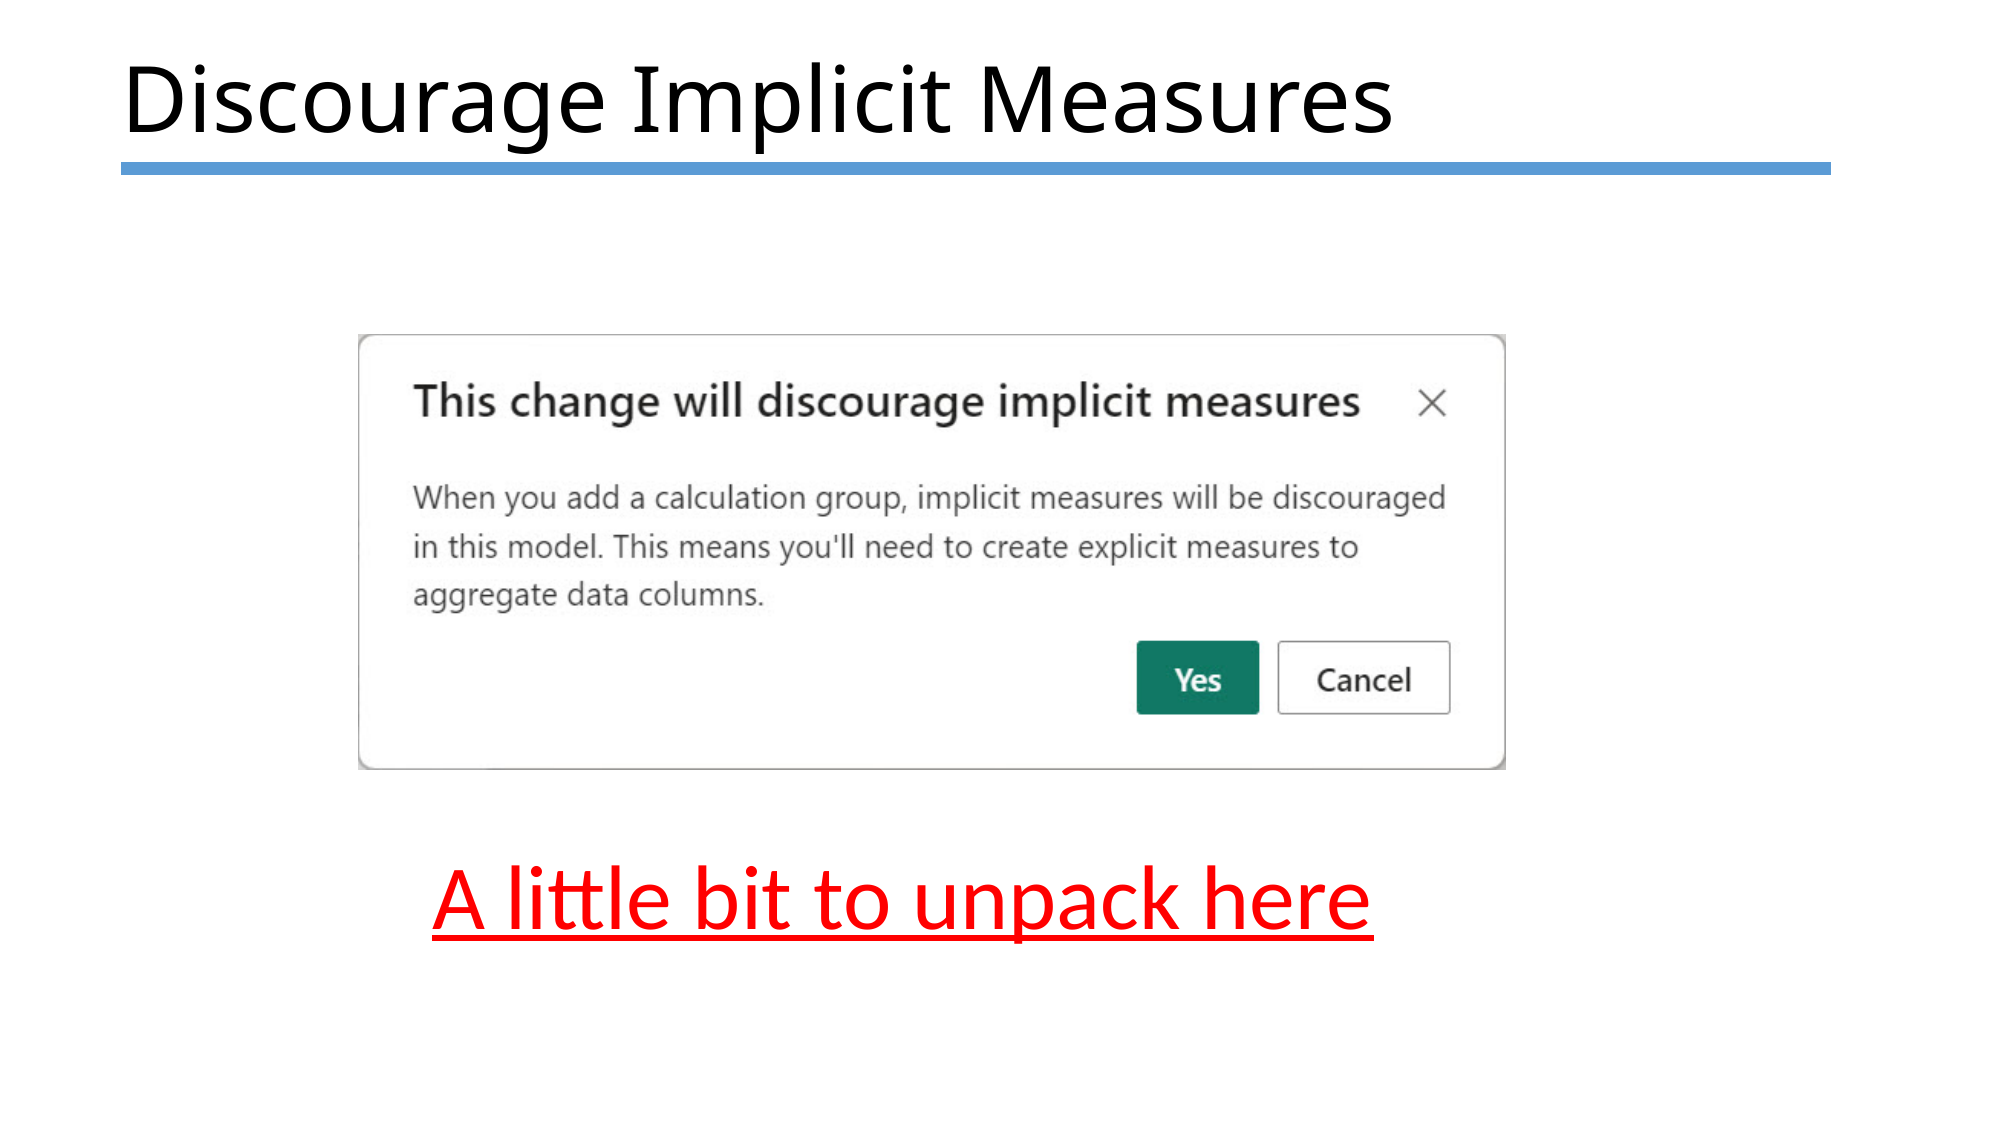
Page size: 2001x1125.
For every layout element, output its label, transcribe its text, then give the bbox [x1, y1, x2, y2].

text_box Discourage Implicit Measures [106, 19, 1832, 187]
text_box A little bit to unpack here [417, 830, 1447, 955]
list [358, 334, 1506, 770]
